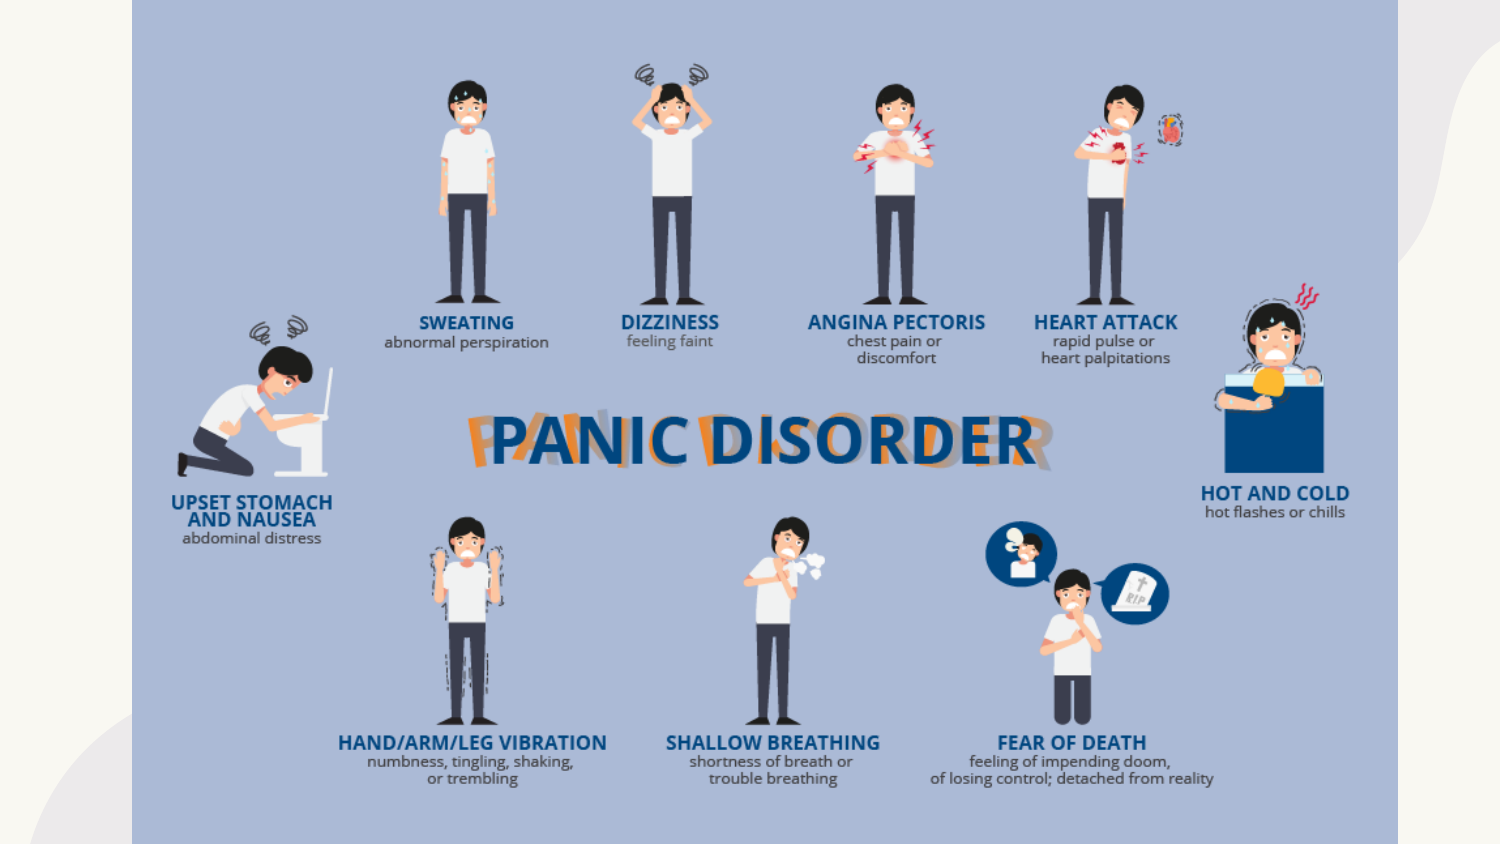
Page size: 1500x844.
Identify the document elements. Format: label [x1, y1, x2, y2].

picture [132, 0, 1398, 844]
